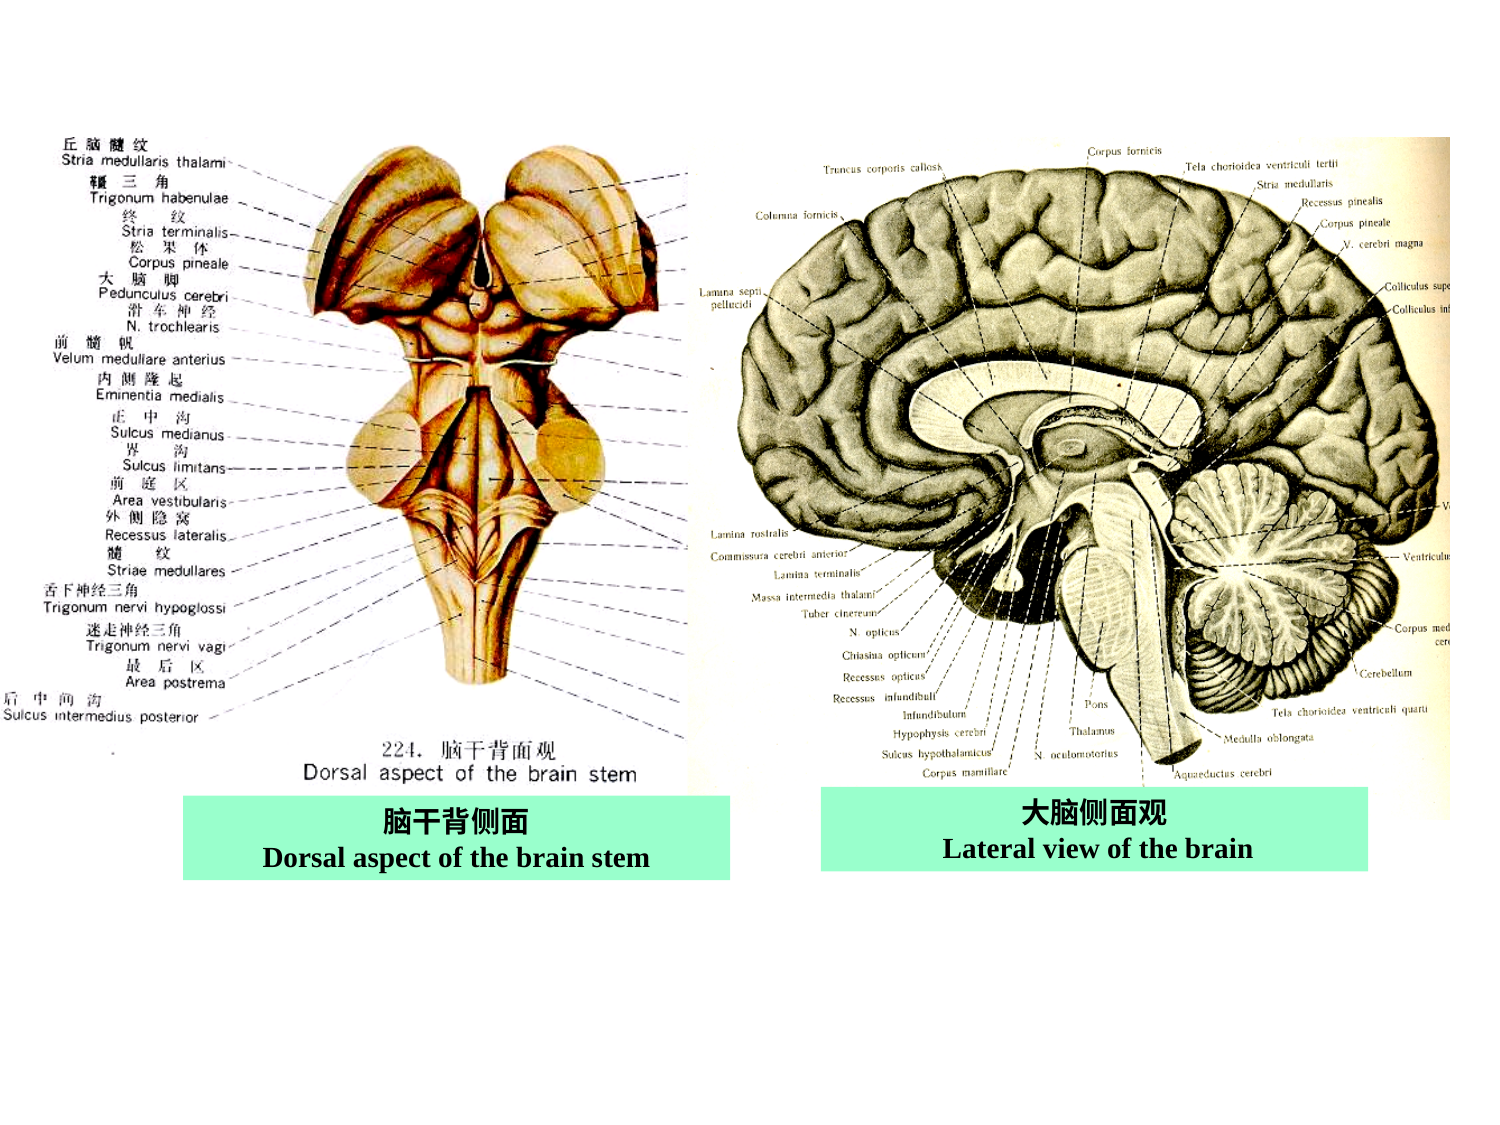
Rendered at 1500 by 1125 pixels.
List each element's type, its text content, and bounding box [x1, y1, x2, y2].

text_box 脑干背侧面 Dorsal aspect of the brain stem [183, 828, 731, 881]
text_box 大脑侧面观 Lateral view of the brain [820, 829, 1369, 872]
picture [0, 137, 1451, 821]
